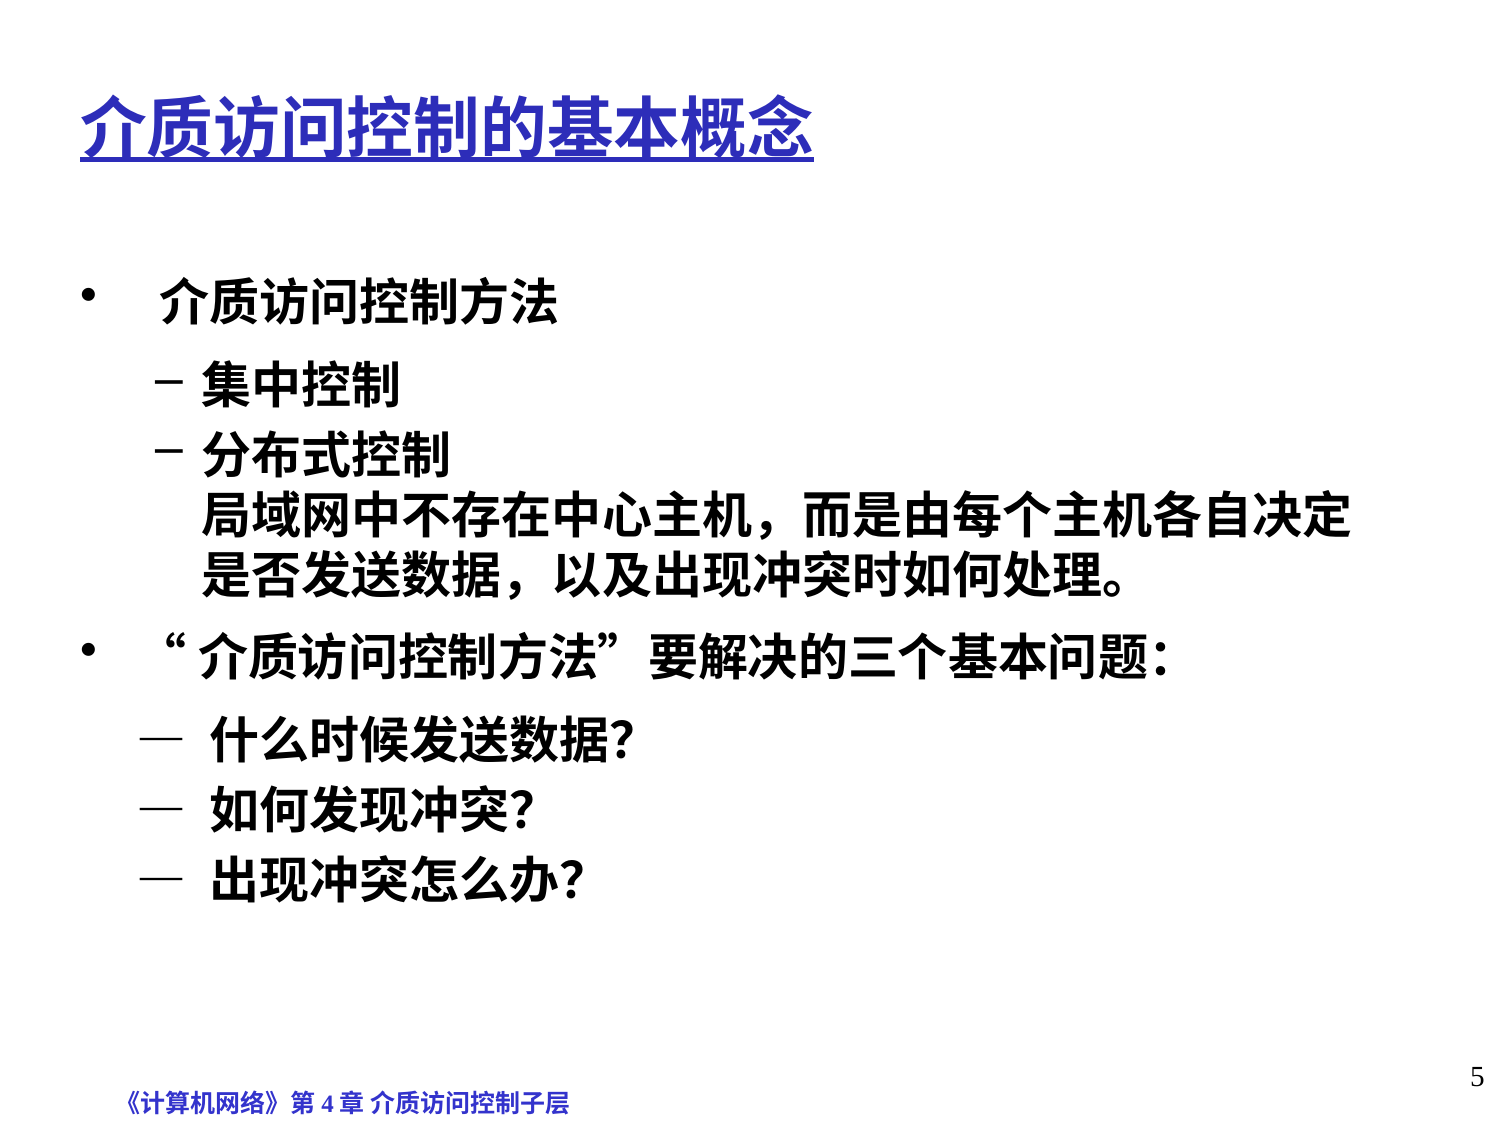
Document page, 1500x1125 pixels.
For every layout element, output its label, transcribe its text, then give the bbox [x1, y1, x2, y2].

list 介质访问控制的基本概念 介质访问控制方法 集中控制 分布式控制 局域网中不存在中心主机，而是由每个主机各自决定是否发送数据，以及出现冲突时如何处理。 “介质访问控制方法”要解决的三个基本问题： — 什么时候发送数据？ — 如何发现冲突？ — 出现冲突怎么办？ [64, 77, 1412, 1012]
slide_number 5 [1187, 1049, 1500, 1125]
footer 《计算机网络》第4章 介质访问控制子层 [100, 1049, 976, 1125]
